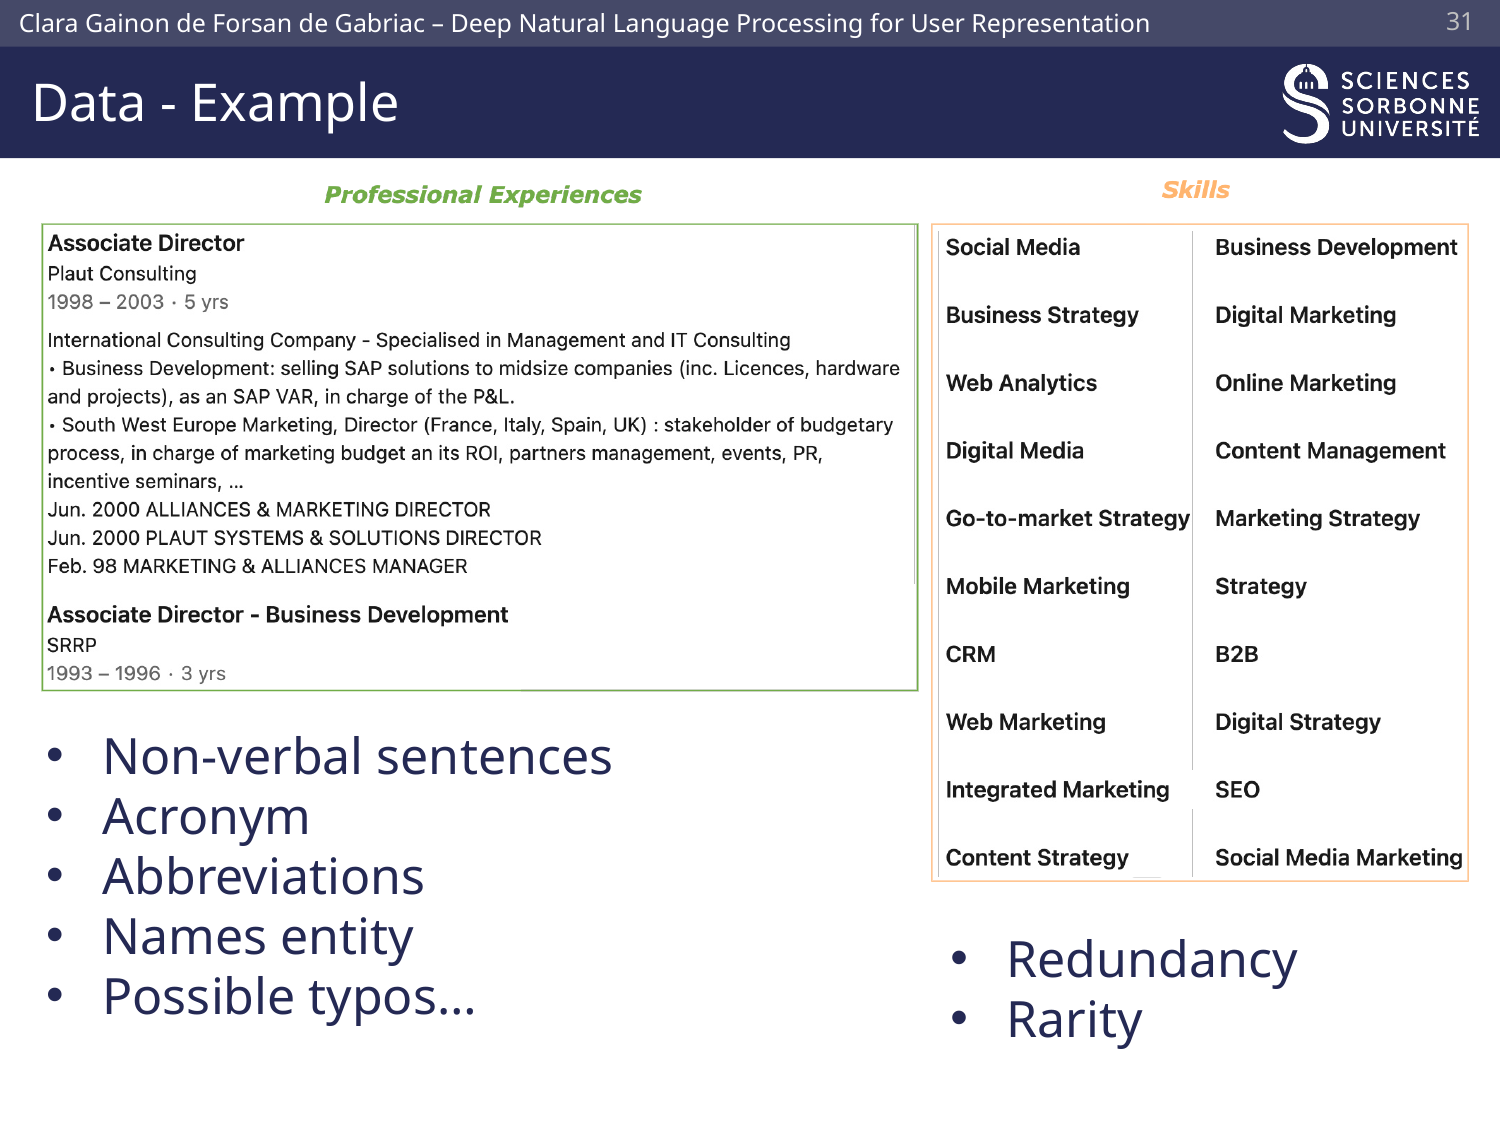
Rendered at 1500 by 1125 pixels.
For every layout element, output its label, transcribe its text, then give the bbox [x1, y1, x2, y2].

title Data - Example [16, 48, 1266, 161]
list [31, 160, 1469, 882]
slide_number 30 [1411, 0, 1490, 54]
text_box Non-verbal sentences Acronym Abbreviations Names entity Possible typos… [31, 882, 916, 1092]
text_box Redundancy Rarity [935, 920, 1471, 1055]
